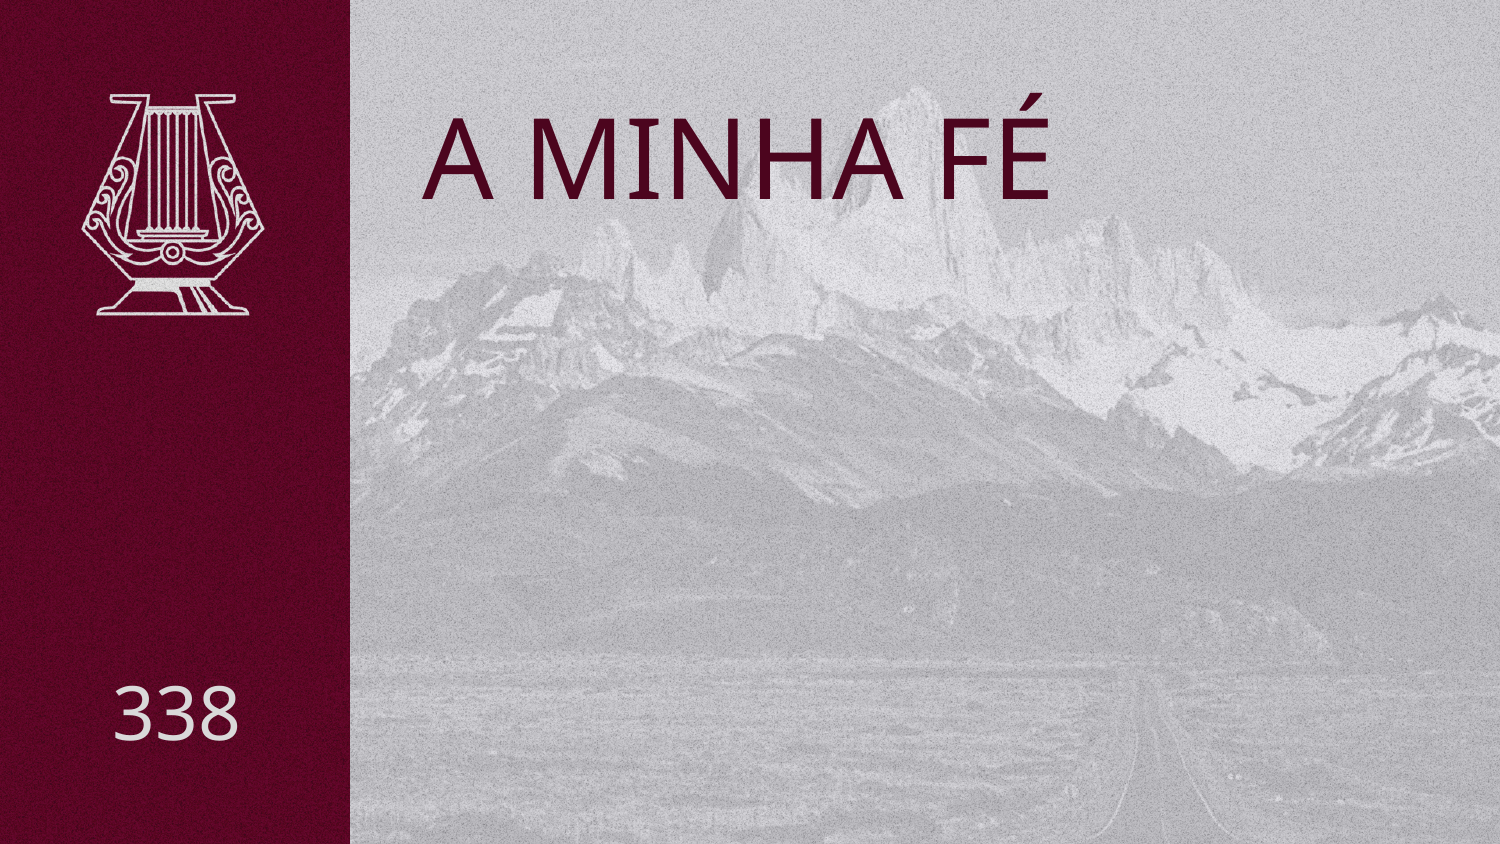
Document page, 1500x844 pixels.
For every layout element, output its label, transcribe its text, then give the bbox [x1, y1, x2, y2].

list 338 [76, 658, 278, 765]
title A MINHA FÉ [407, 79, 1447, 777]
picture [0, 0, 1500, 844]
